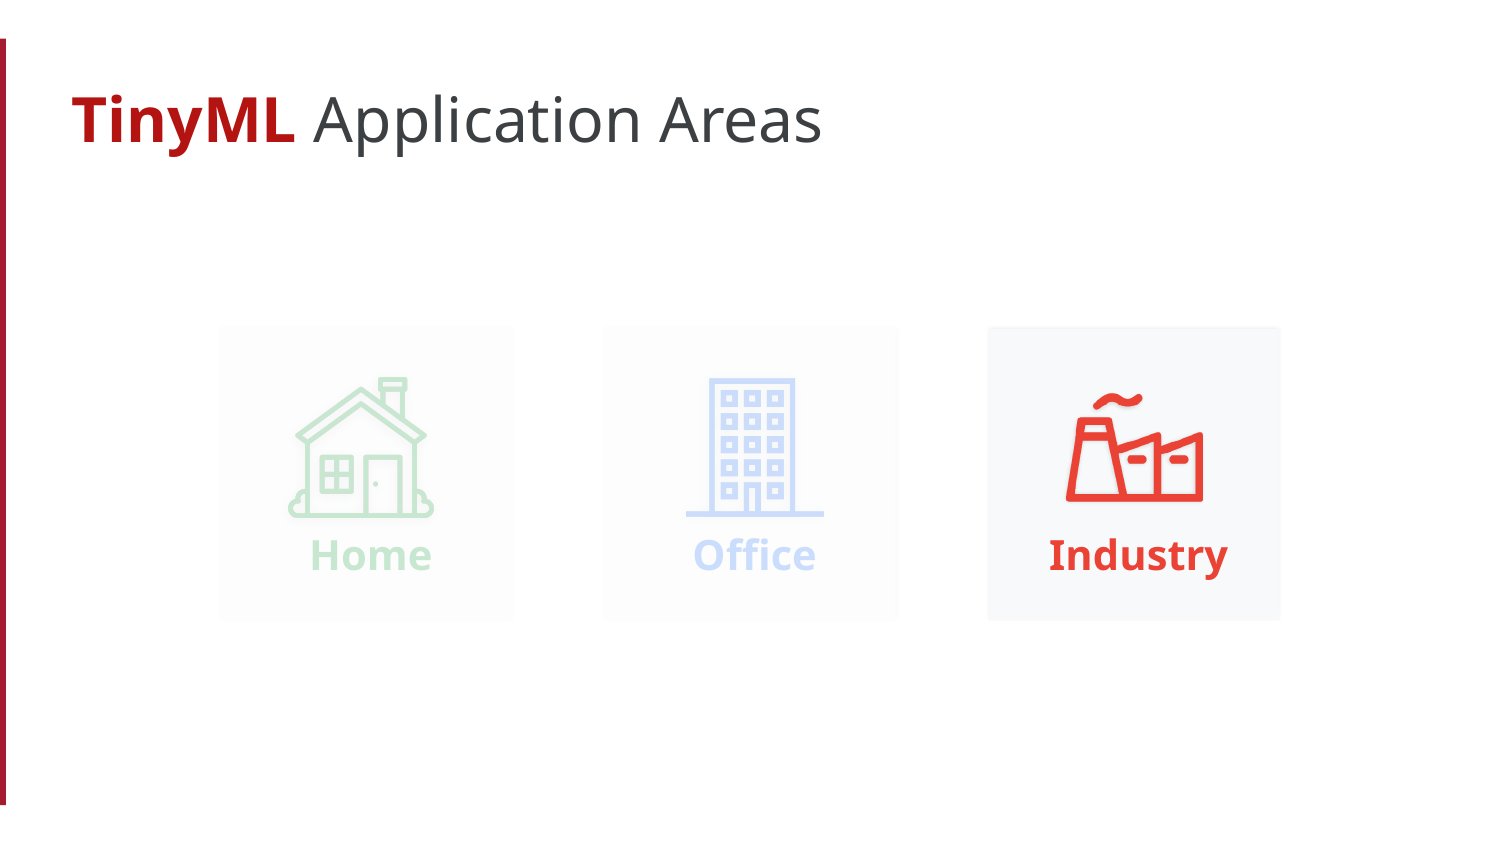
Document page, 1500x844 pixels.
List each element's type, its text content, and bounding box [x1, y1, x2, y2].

text_box [571, 259, 945, 744]
text_box [988, 328, 1280, 621]
picture [287, 376, 435, 519]
picture [685, 378, 824, 517]
picture [1064, 393, 1203, 502]
text_box [104, 259, 571, 744]
title TinyML Application Areas [56, 74, 1336, 163]
text_box Industry [1024, 529, 1253, 578]
